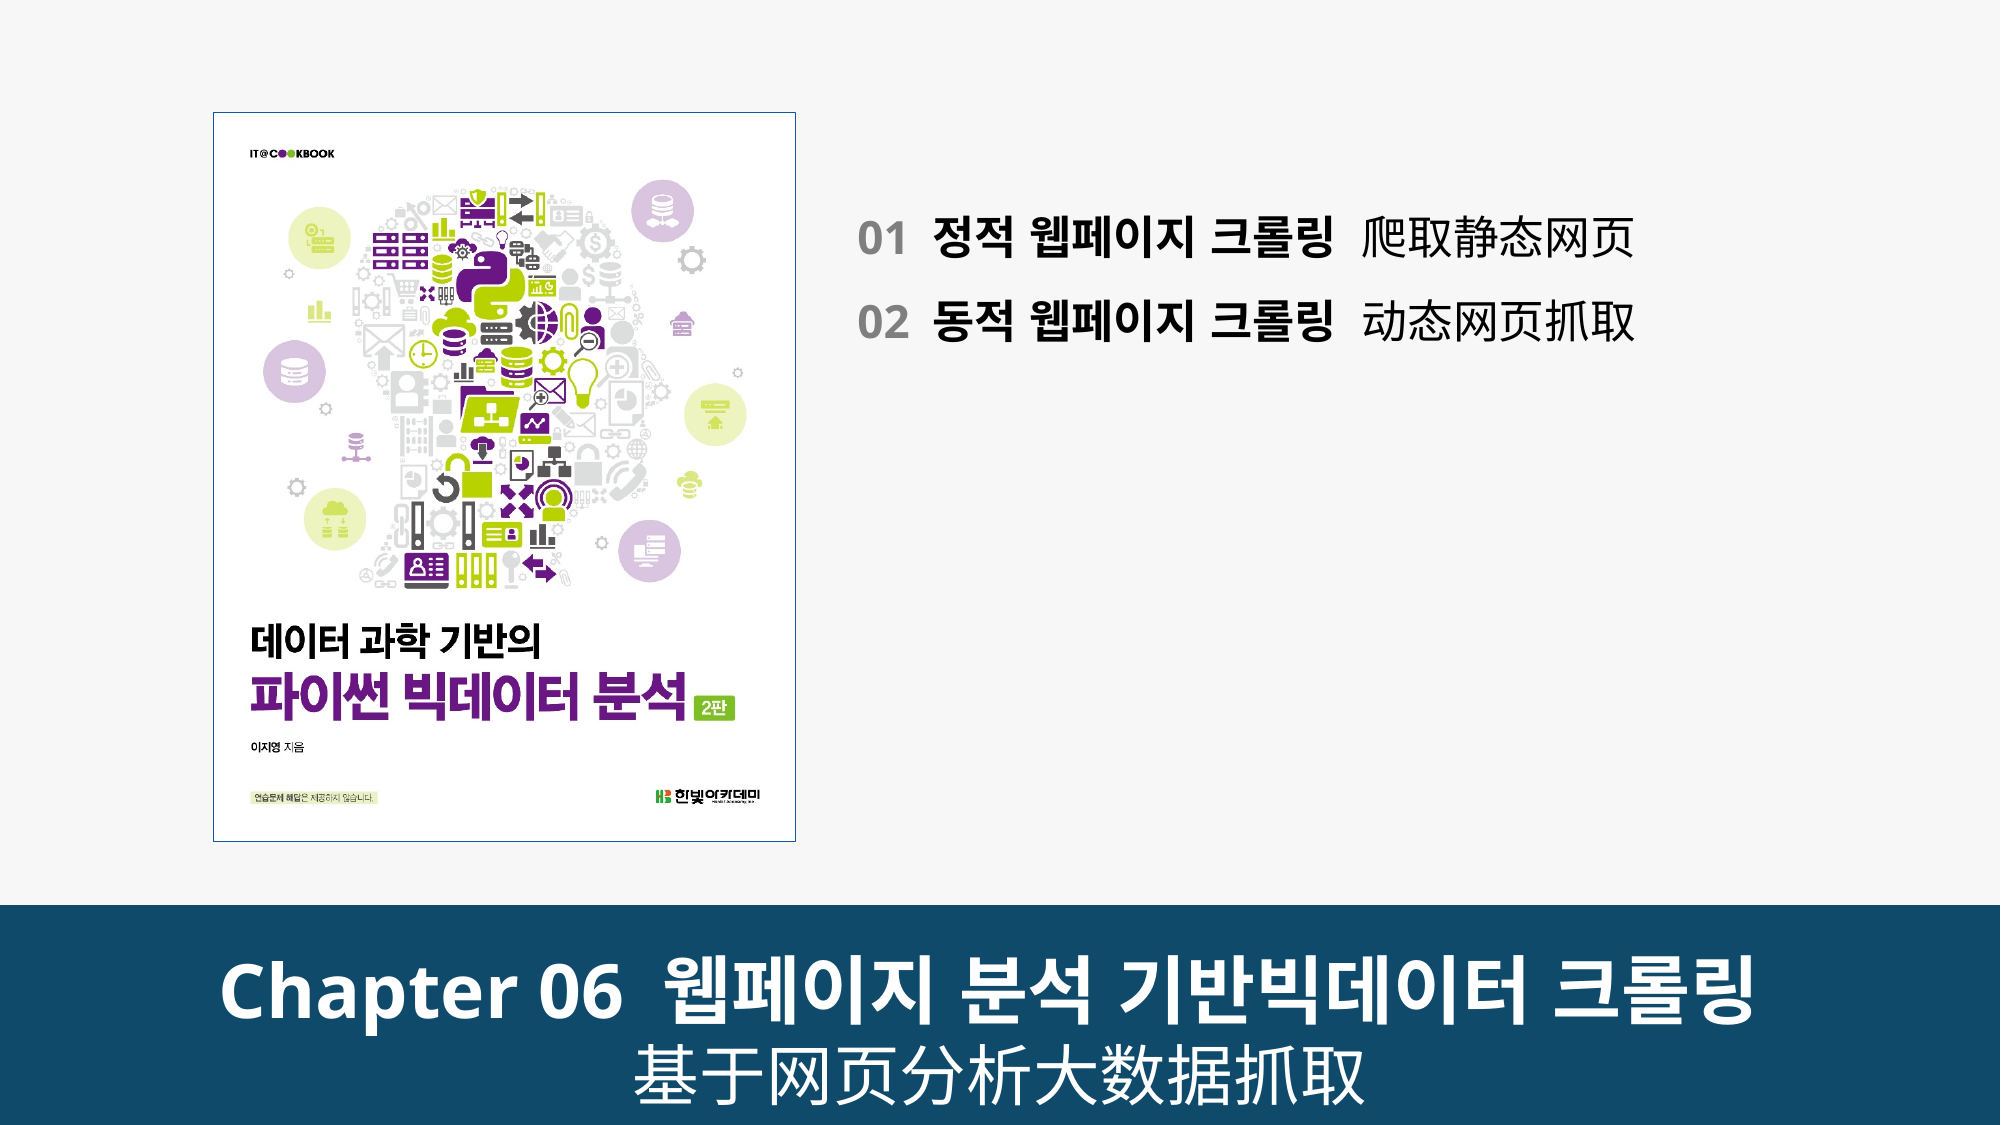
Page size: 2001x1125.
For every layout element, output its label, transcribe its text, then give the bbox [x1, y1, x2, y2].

picture [214, 113, 795, 841]
text_box Chapter 06 웹페이지 분석 기반빅데이터 크롤링 基于网页分析大数据抓取 [0, 905, 2000, 1125]
list 01 정적 웹페이지 크롤링 爬取静态网页 02 동적 웹페이지 크롤링 动态网页抓取 [841, 173, 1868, 752]
